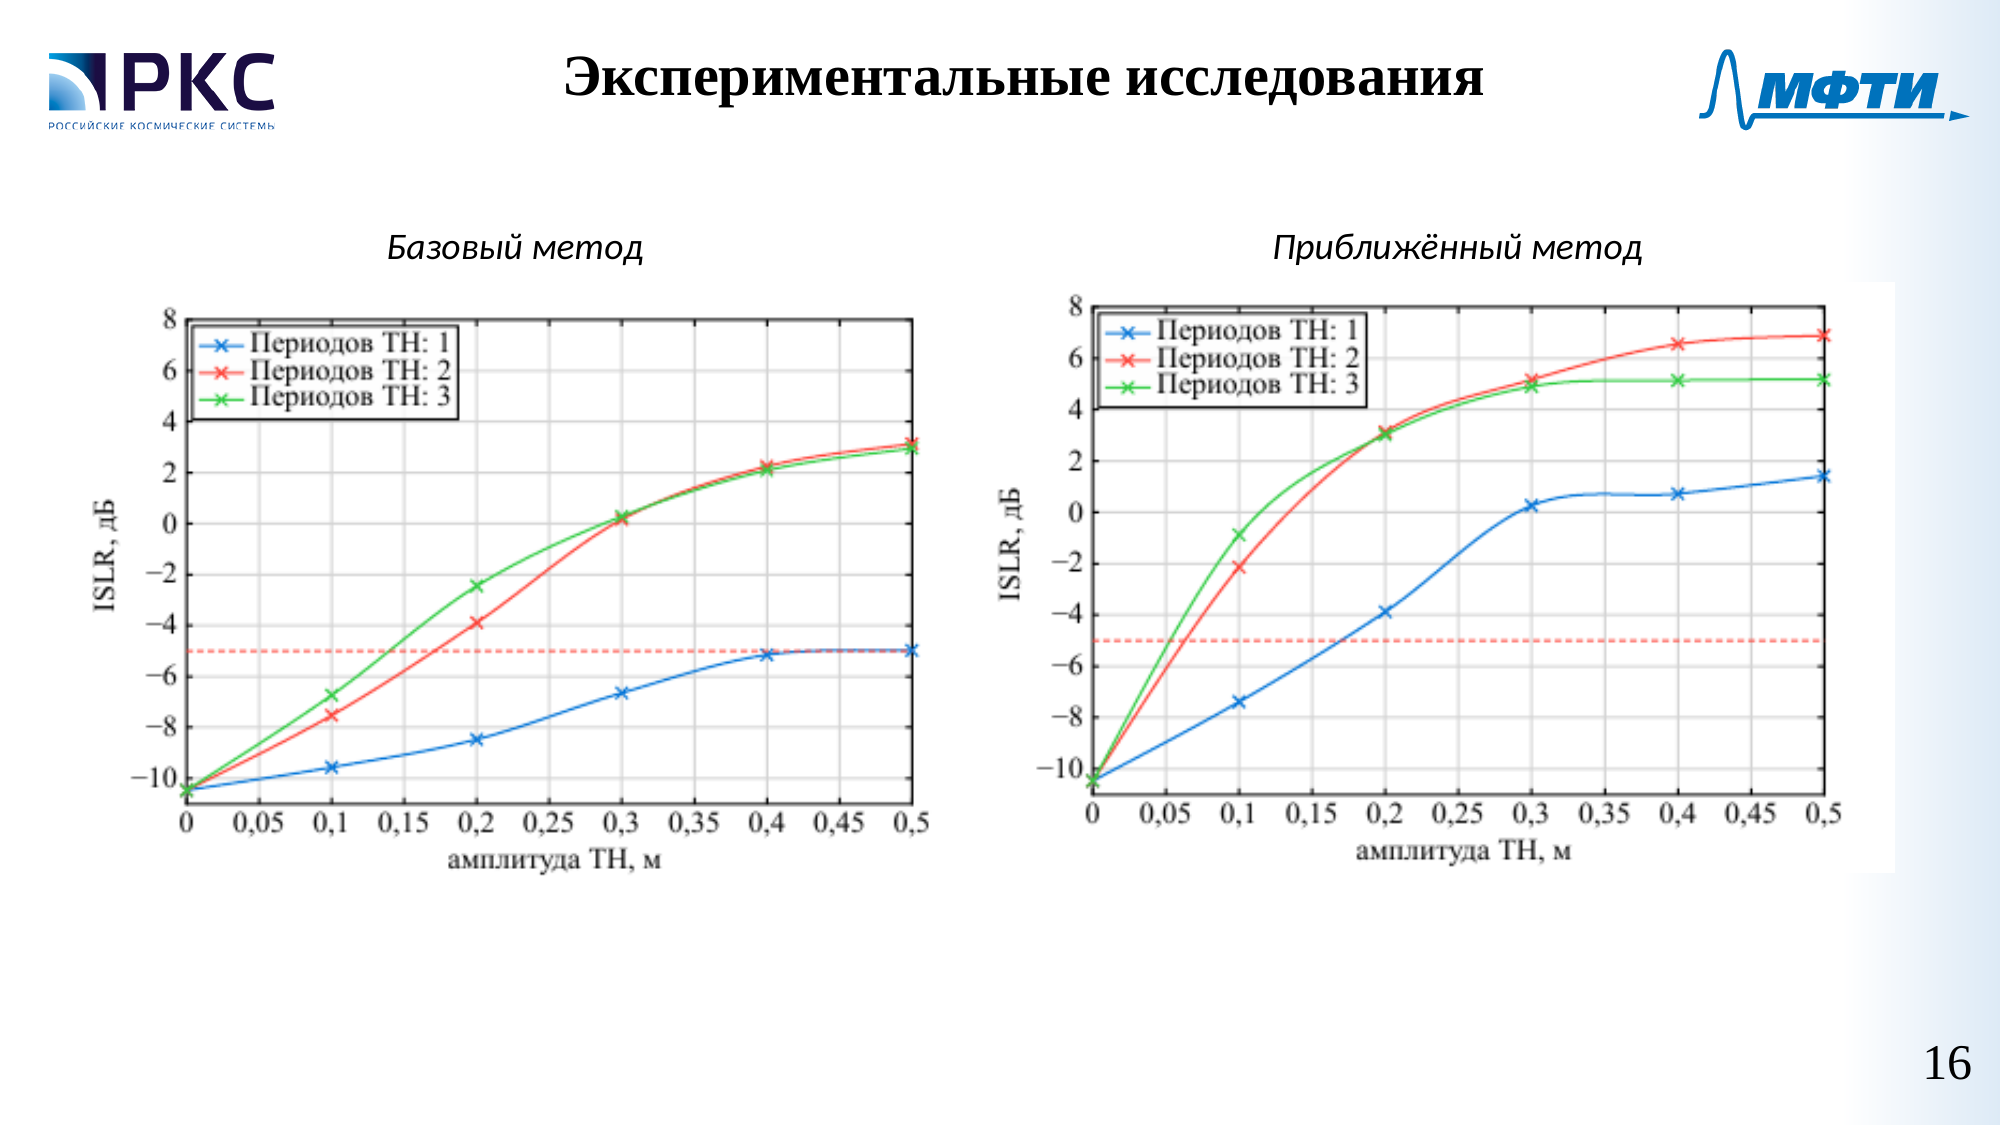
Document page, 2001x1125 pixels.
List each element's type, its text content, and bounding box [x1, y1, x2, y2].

picture [1658, 0, 2000, 209]
picture [47, 52, 275, 130]
text_box [262, 208, 1701, 294]
text_box <номер> [1907, 1022, 2000, 1098]
picture [58, 281, 1895, 886]
text_box Экспериментальные исследования [442, 30, 1606, 167]
text_box Приближённый метод [1257, 213, 1683, 266]
text_box Базовый метод [371, 213, 798, 266]
